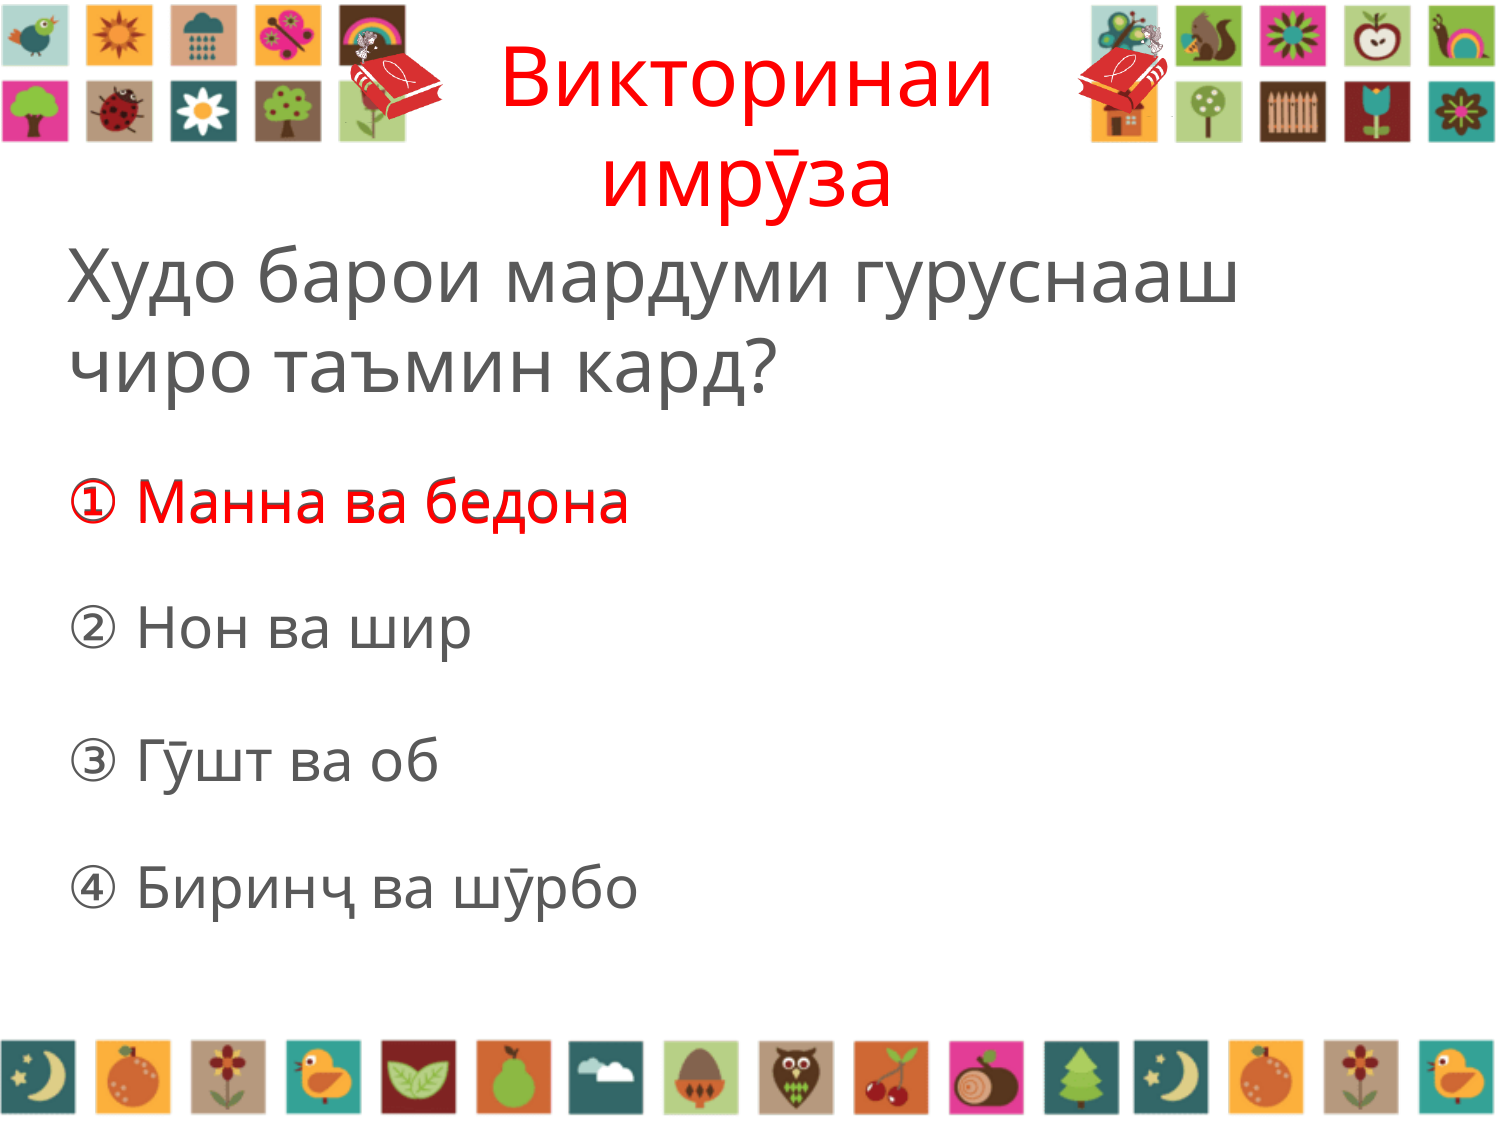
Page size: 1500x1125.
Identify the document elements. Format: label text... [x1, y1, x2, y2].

picture [0, 3, 475, 150]
text_box ③ Гӯшт ва об [53, 716, 1483, 801]
text_box ④ Биринҷ ва шӯрбо [53, 842, 1483, 928]
text_box Викторинаи имрӯза [414, 16, 1080, 219]
text_box Худо барои мардуми гуруснааш чиро таъмин кард? [53, 219, 1436, 415]
text_box ② Нон ва шир [53, 582, 1436, 668]
picture [1046, 3, 1500, 150]
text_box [0, 1028, 1500, 1118]
text_box ① Манна ва бедона [53, 457, 1483, 543]
